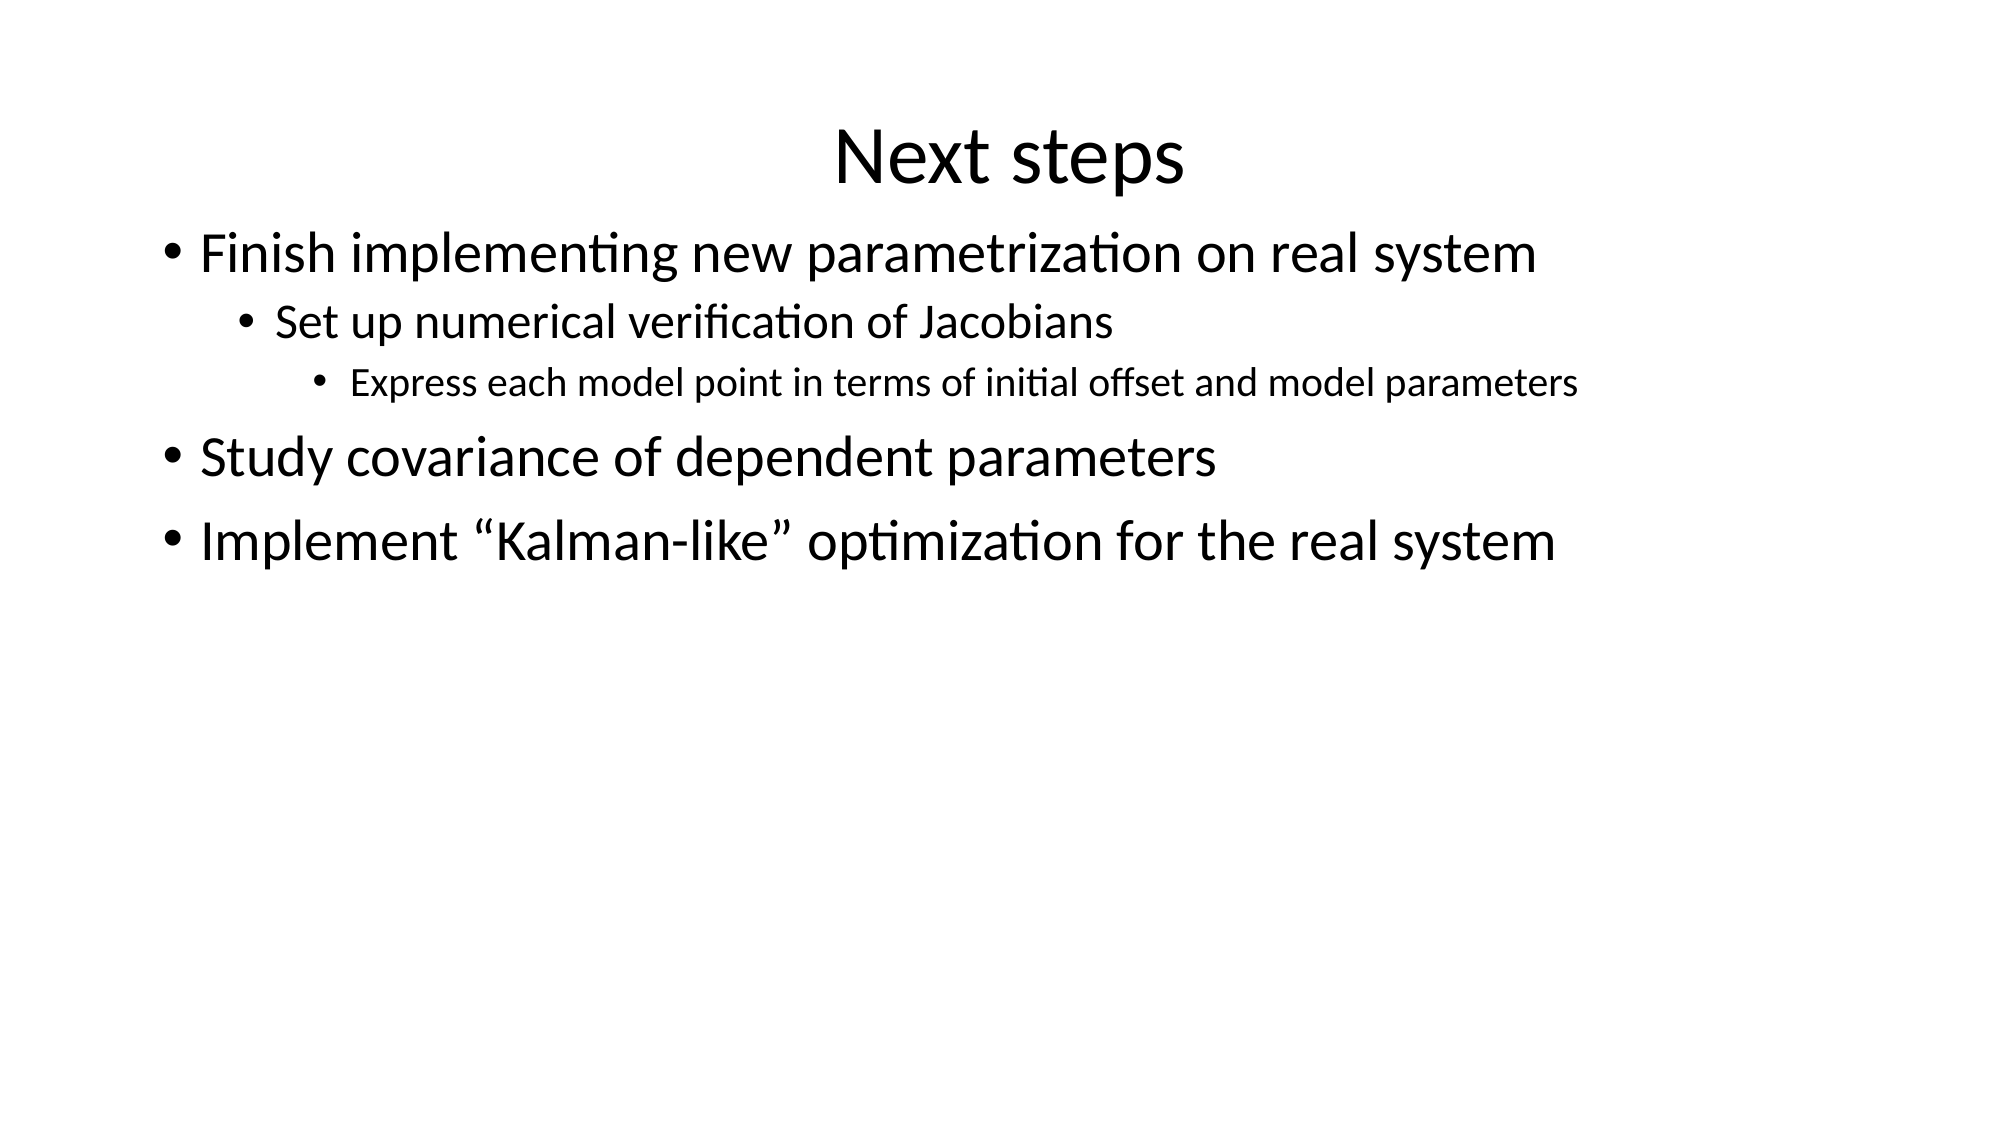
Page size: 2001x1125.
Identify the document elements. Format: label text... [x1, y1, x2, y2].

text_box Next steps Finish implementing new parametrization on real system Set up numerical verification of Jacobians Express each model point in terms of initial offset and model parameters Study covariance of dependent parameters Implement “Kalman-like” optimization for the real system [147, 104, 1873, 642]
